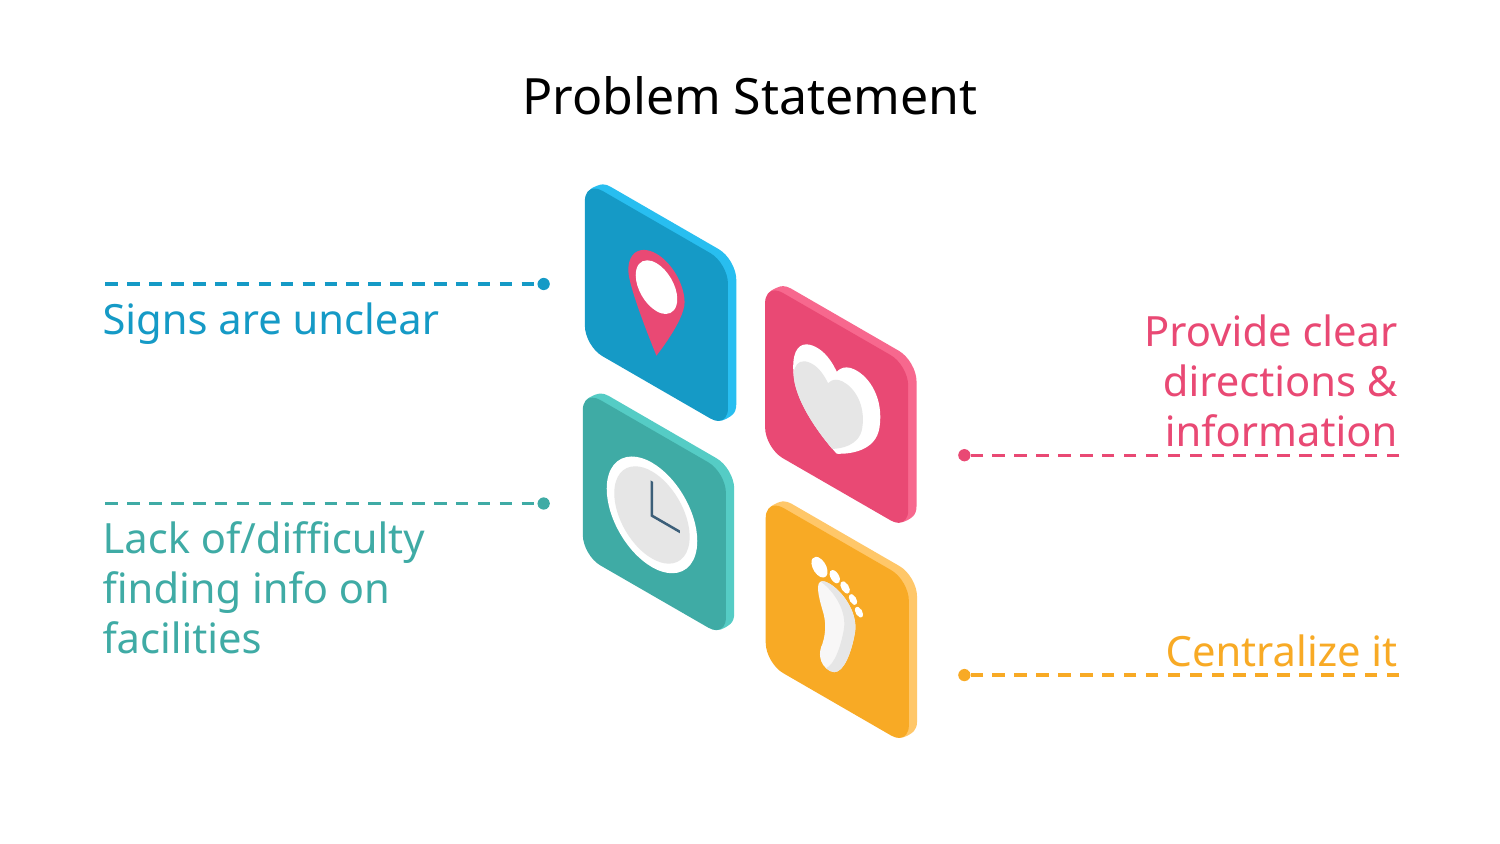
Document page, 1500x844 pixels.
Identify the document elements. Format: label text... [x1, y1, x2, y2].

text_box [764, 285, 1413, 501]
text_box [87, 184, 737, 396]
title Problem Statement [348, 63, 1152, 127]
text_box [765, 501, 1413, 739]
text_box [87, 393, 735, 631]
